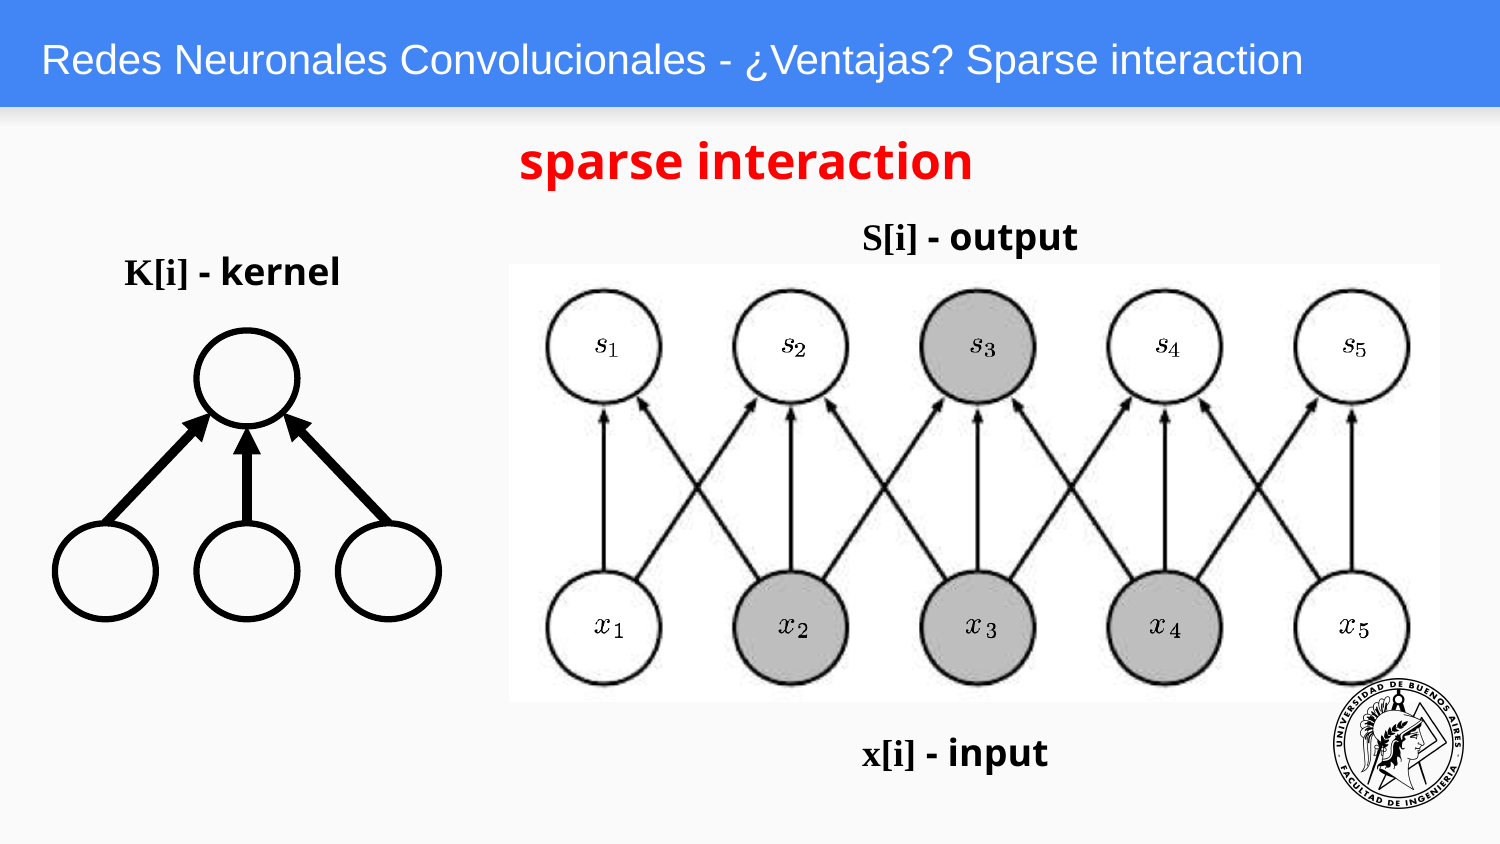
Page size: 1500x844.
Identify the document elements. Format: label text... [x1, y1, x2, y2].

text_box [196, 523, 298, 620]
text_box CAPA DE CONVOLUCIÓN [0, 8, 1500, 143]
text_box K[i] - kernel [113, 242, 359, 300]
text_box [54, 523, 156, 620]
text_box sparse interaction [0, 143, 1500, 186]
text_box [196, 330, 298, 427]
text_box x[i] - input [850, 723, 1075, 781]
picture [509, 264, 1464, 809]
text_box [282, 411, 389, 524]
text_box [105, 411, 212, 524]
title Redes Neuronales Convolucionales - ¿Ventajas? Sparse interaction [26, 15, 1474, 91]
text_box [337, 523, 439, 620]
text_box S[i] - output [850, 207, 1098, 262]
